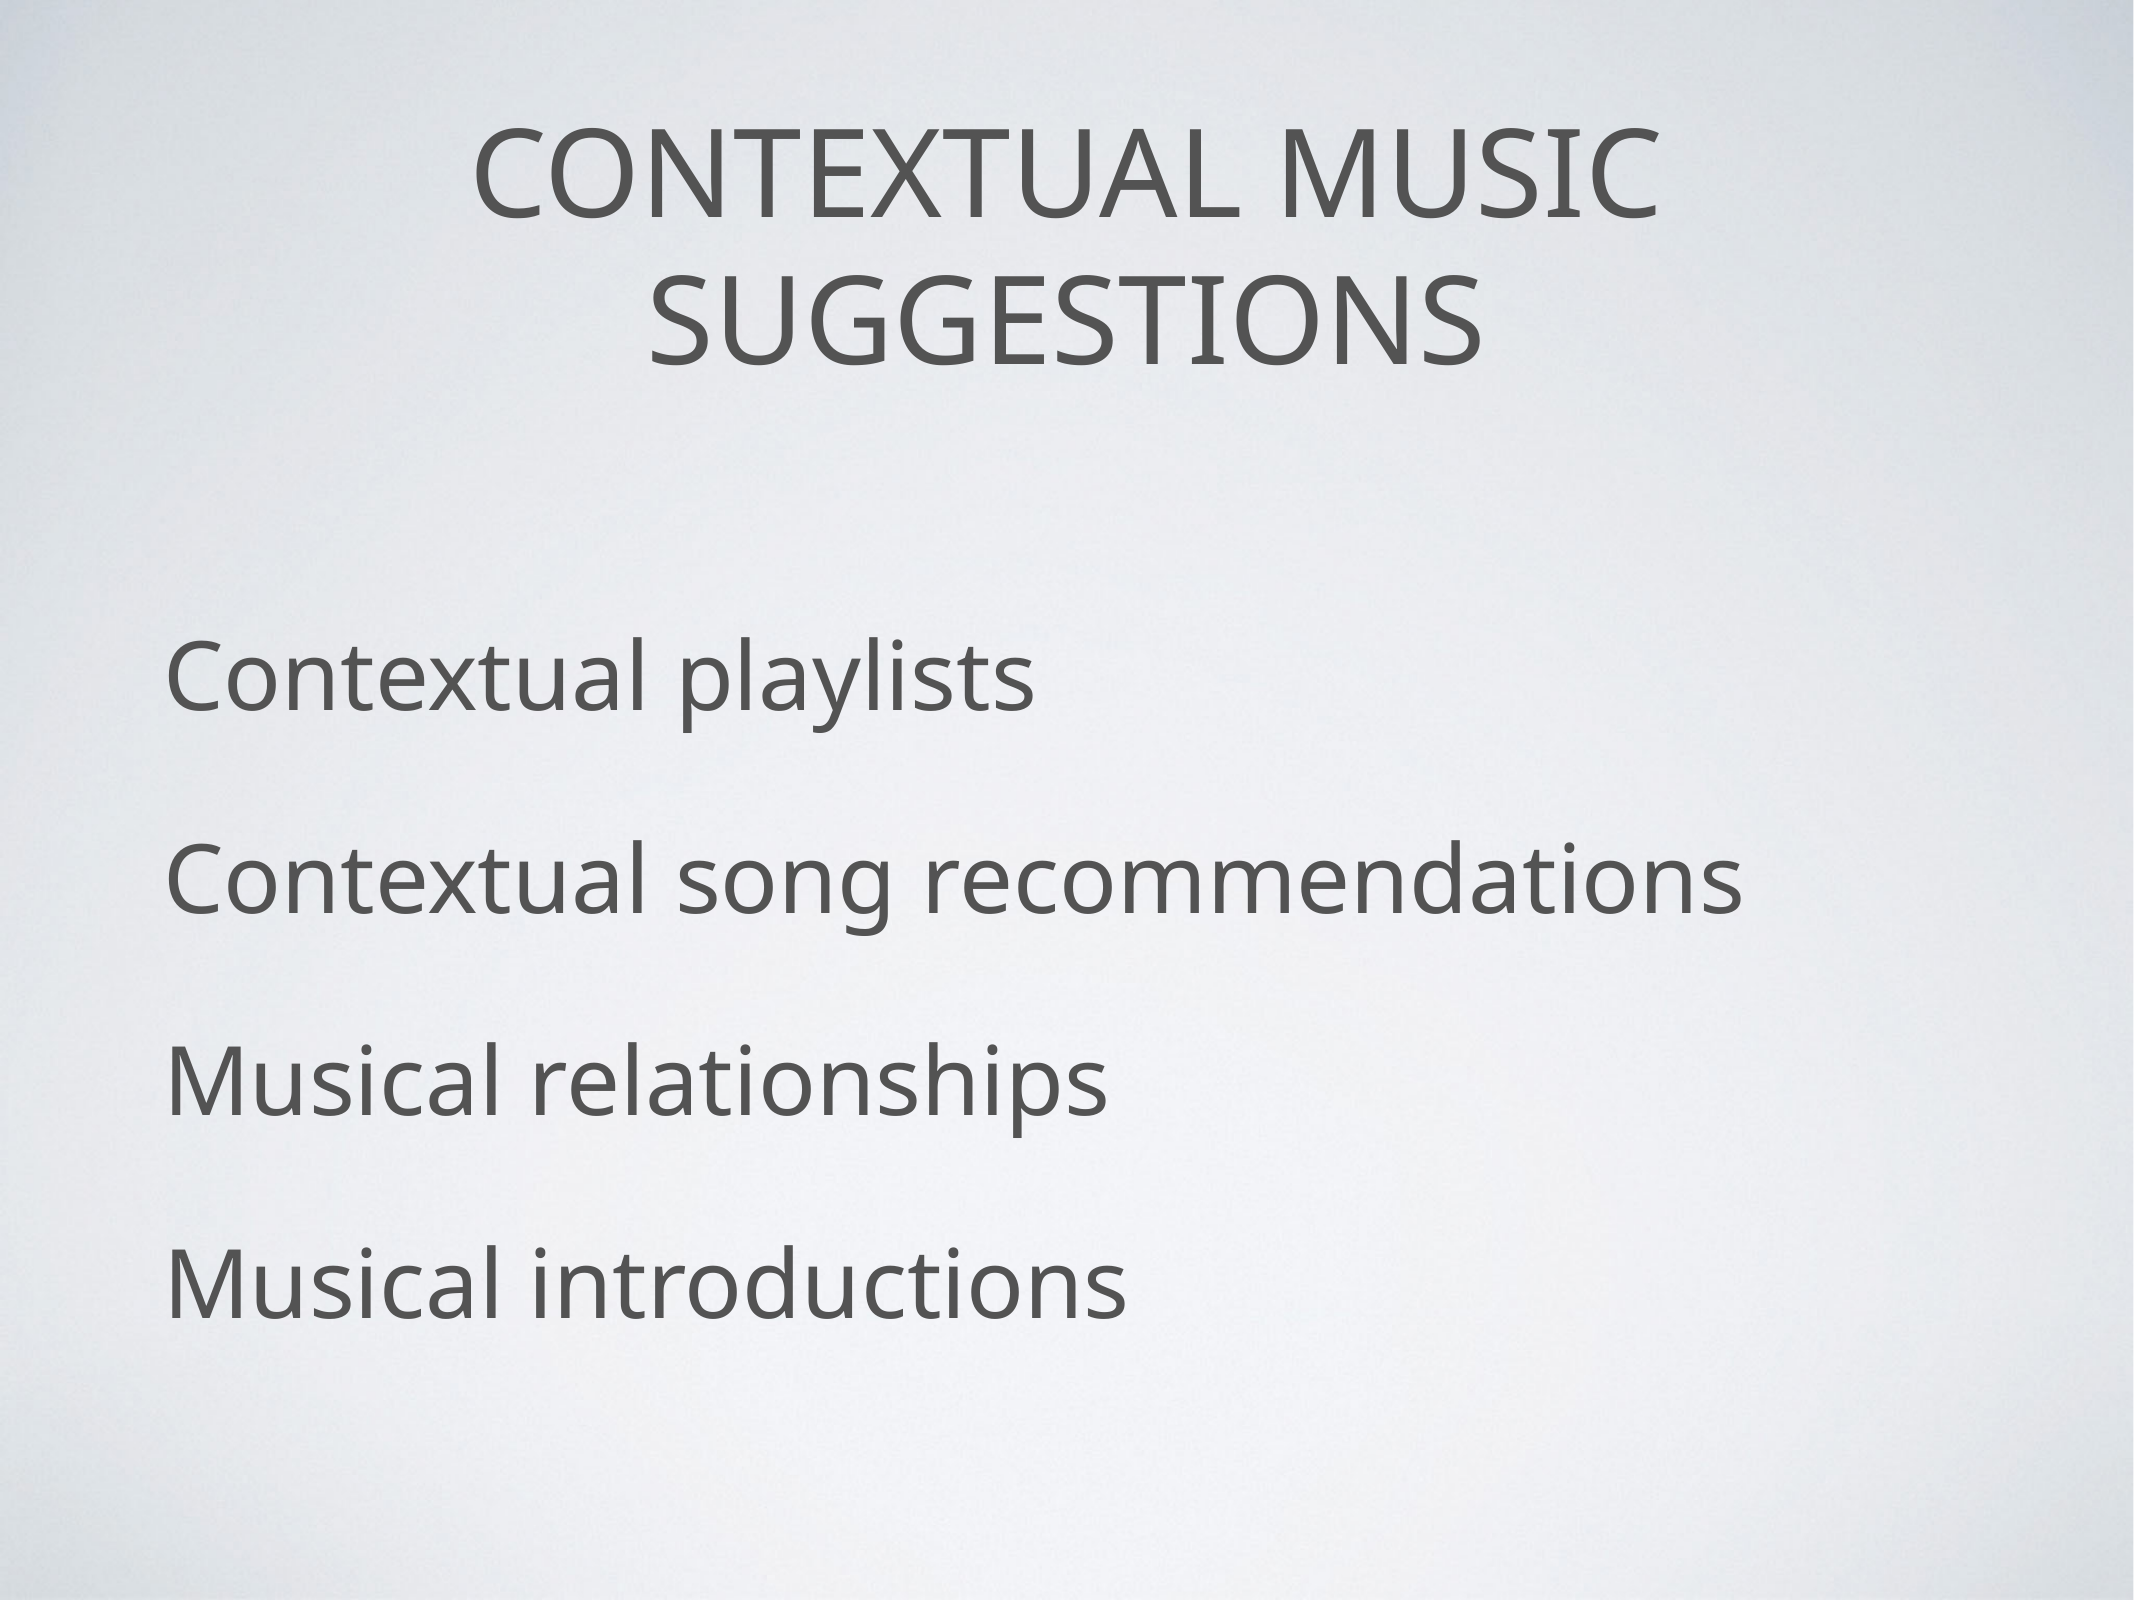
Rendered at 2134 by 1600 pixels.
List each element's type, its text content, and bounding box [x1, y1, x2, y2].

text_box Musical introductions [163, 1170, 1970, 1367]
picture [0, 0, 2134, 1600]
text_box Contextual song recommendations [163, 765, 1970, 962]
title Contextual Music suggestions [57, 0, 2076, 508]
text_box Musical relationships [163, 967, 1970, 1164]
text_box Contextual playlists [163, 562, 1970, 759]
